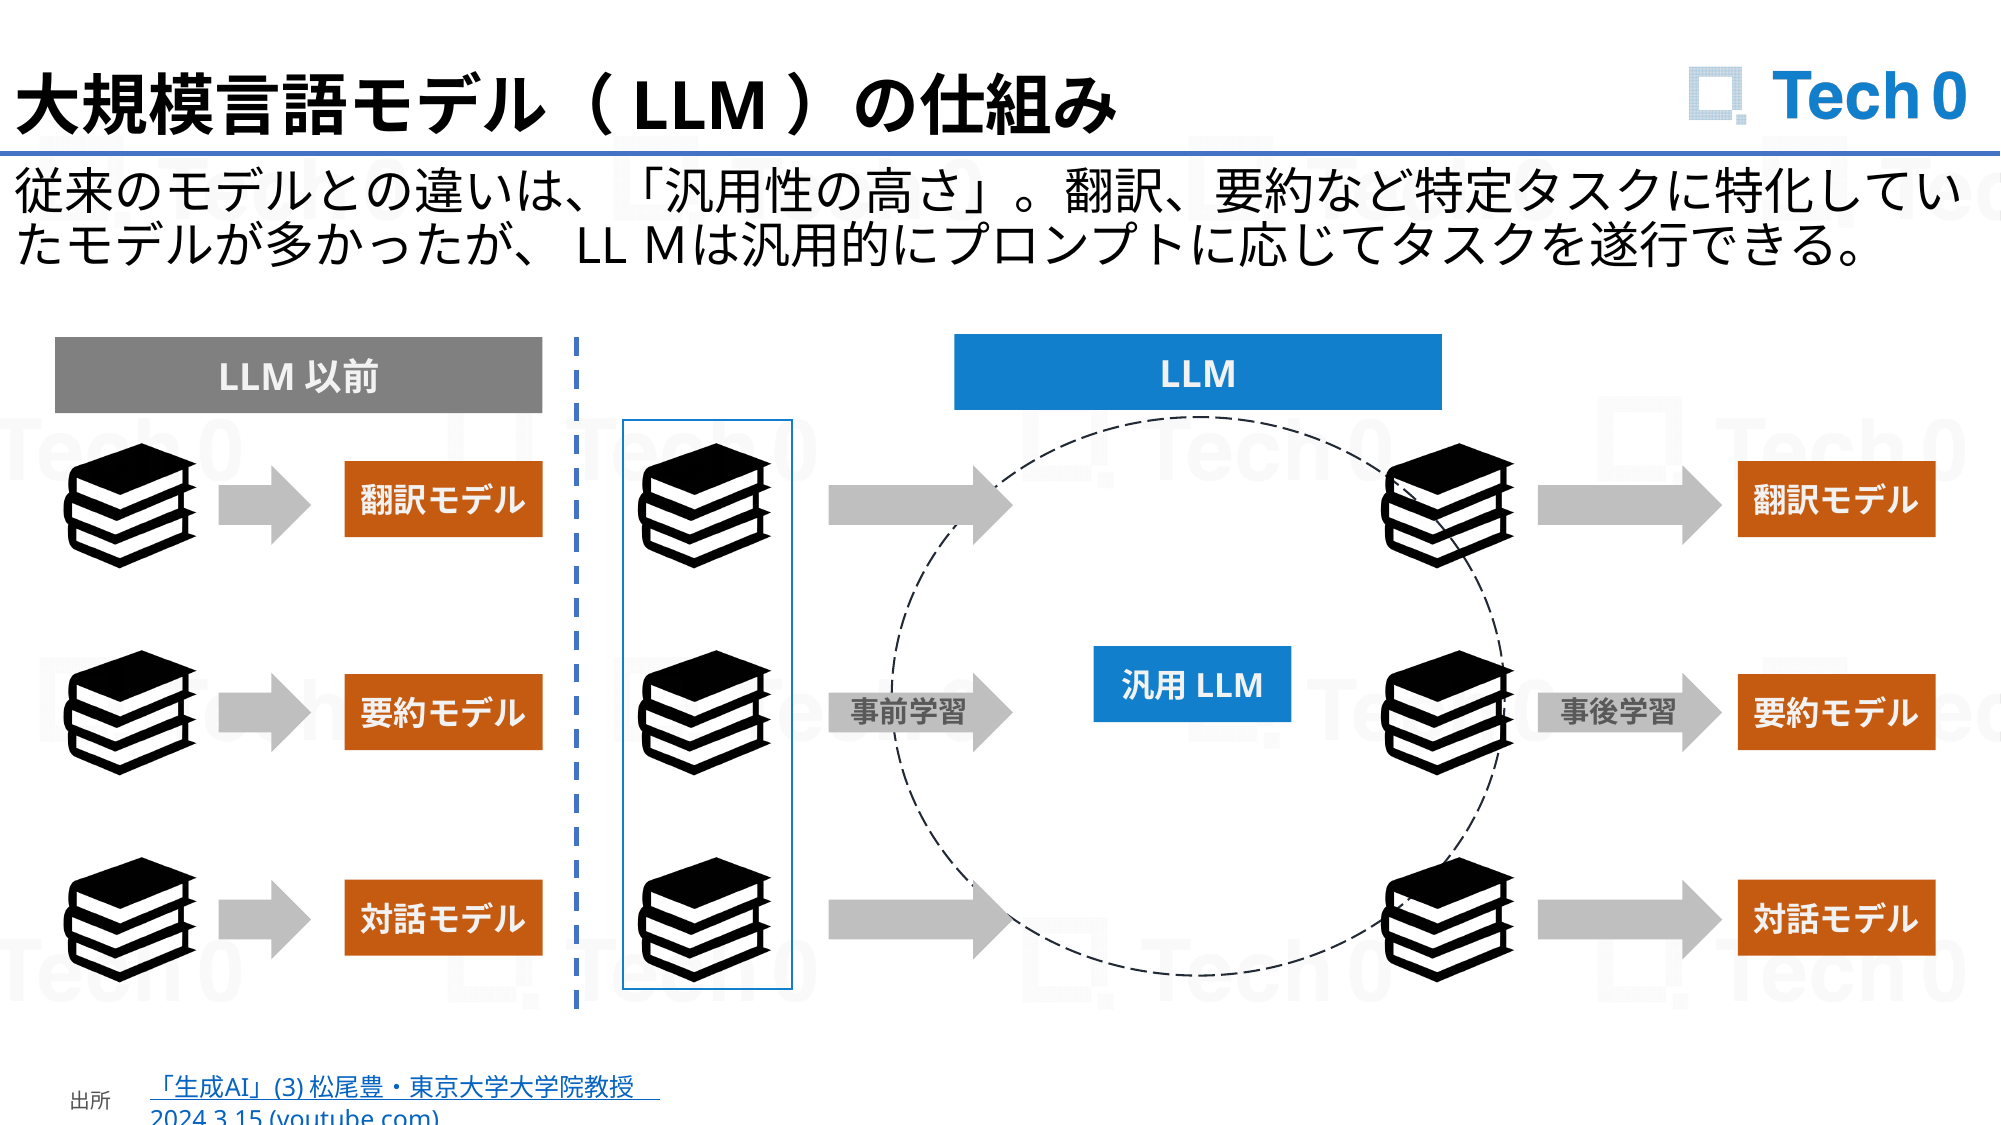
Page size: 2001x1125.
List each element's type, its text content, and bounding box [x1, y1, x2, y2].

text_box [827, 462, 1015, 548]
list 大規模言語モデル（LLM）の仕組み [0, 0, 2000, 152]
list 「生成AI」(3) 松尾豊・東京大学大学院教授 2024.3.15 (youtube.com) [134, 1081, 956, 1122]
picture [1372, 430, 1523, 581]
text_box 対話モデル [344, 879, 544, 957]
text_box 翻訳モデル [1737, 460, 1937, 538]
picture [629, 430, 780, 581]
text_box [1536, 877, 1724, 962]
text_box [1719, 707, 1724, 718]
text_box 事後学習 [1523, 671, 1719, 749]
text_box LLM [953, 333, 1443, 411]
text_box 汎用LLM [1093, 645, 1293, 723]
picture [1372, 637, 1523, 788]
text_box [891, 416, 1498, 977]
text_box [1536, 462, 1724, 548]
picture [54, 637, 205, 788]
text_box [622, 419, 793, 990]
text_box LLM以前 [54, 336, 544, 414]
picture [629, 637, 780, 788]
picture [629, 844, 780, 995]
picture [54, 430, 205, 581]
list 従来のモデルとの違いは、「汎用性の高さ」。翻訳、要約など特定タスクに特化していたモデルが多かったが、LLＭは汎用的にプロンプトに応じてタスクを遂行できる。 [0, 159, 2000, 276]
text_box [1681, 749, 1688, 755]
text_box [217, 670, 313, 755]
text_box [1009, 707, 1015, 718]
text_box 対話モデル [1737, 879, 1937, 957]
text_box 翻訳モデル [344, 460, 544, 538]
text_box 要約モデル [344, 673, 544, 751]
text_box 要約モデル [1737, 673, 1937, 751]
text_box [827, 877, 1015, 962]
text_box [217, 462, 313, 548]
picture [54, 844, 205, 995]
picture [1372, 844, 1523, 995]
text_box 事前学習 [809, 672, 1009, 749]
text_box [217, 877, 313, 962]
